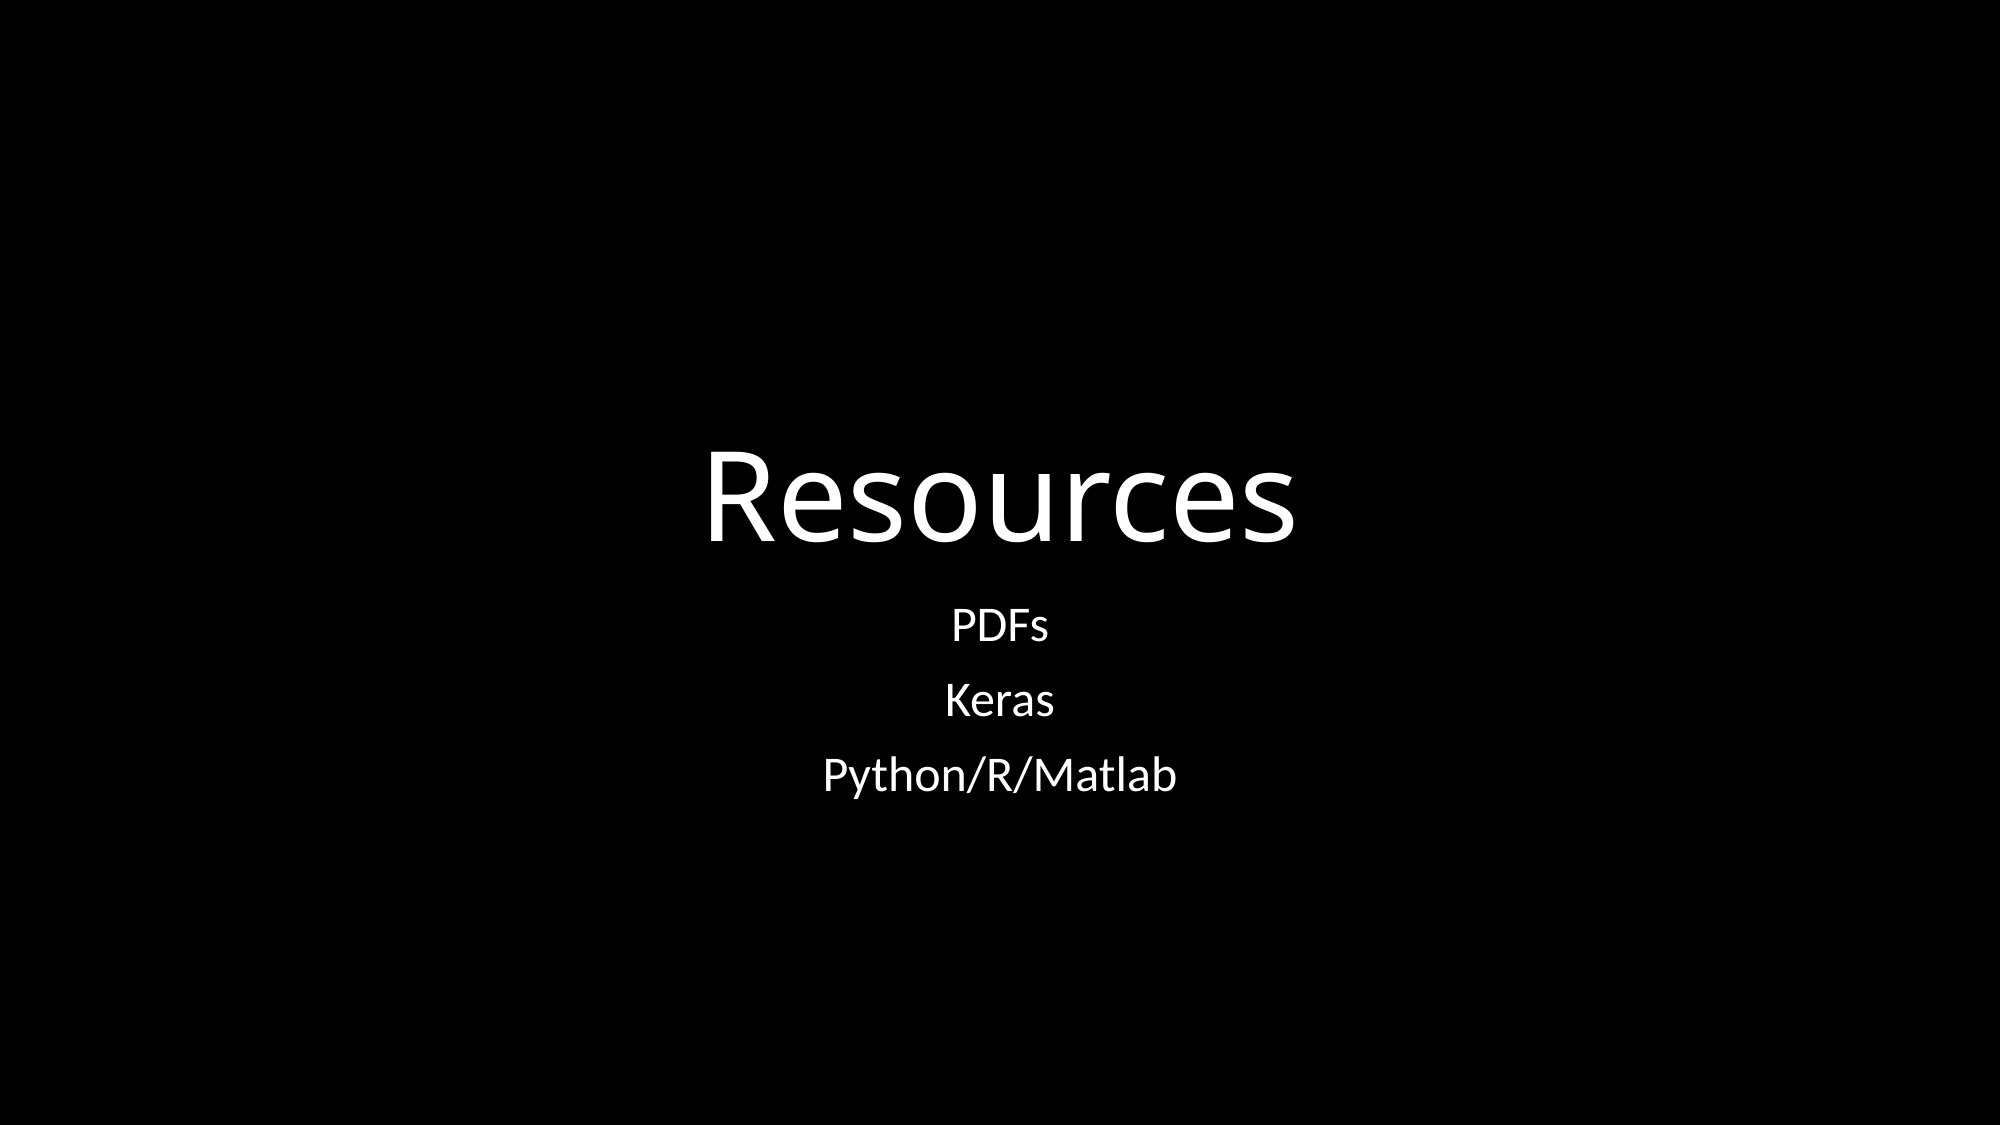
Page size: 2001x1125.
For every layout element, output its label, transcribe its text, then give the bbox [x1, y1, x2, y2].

title Resources [249, 184, 1750, 576]
subtitle PDFs Keras Python/R/Matlab [249, 590, 1750, 863]
